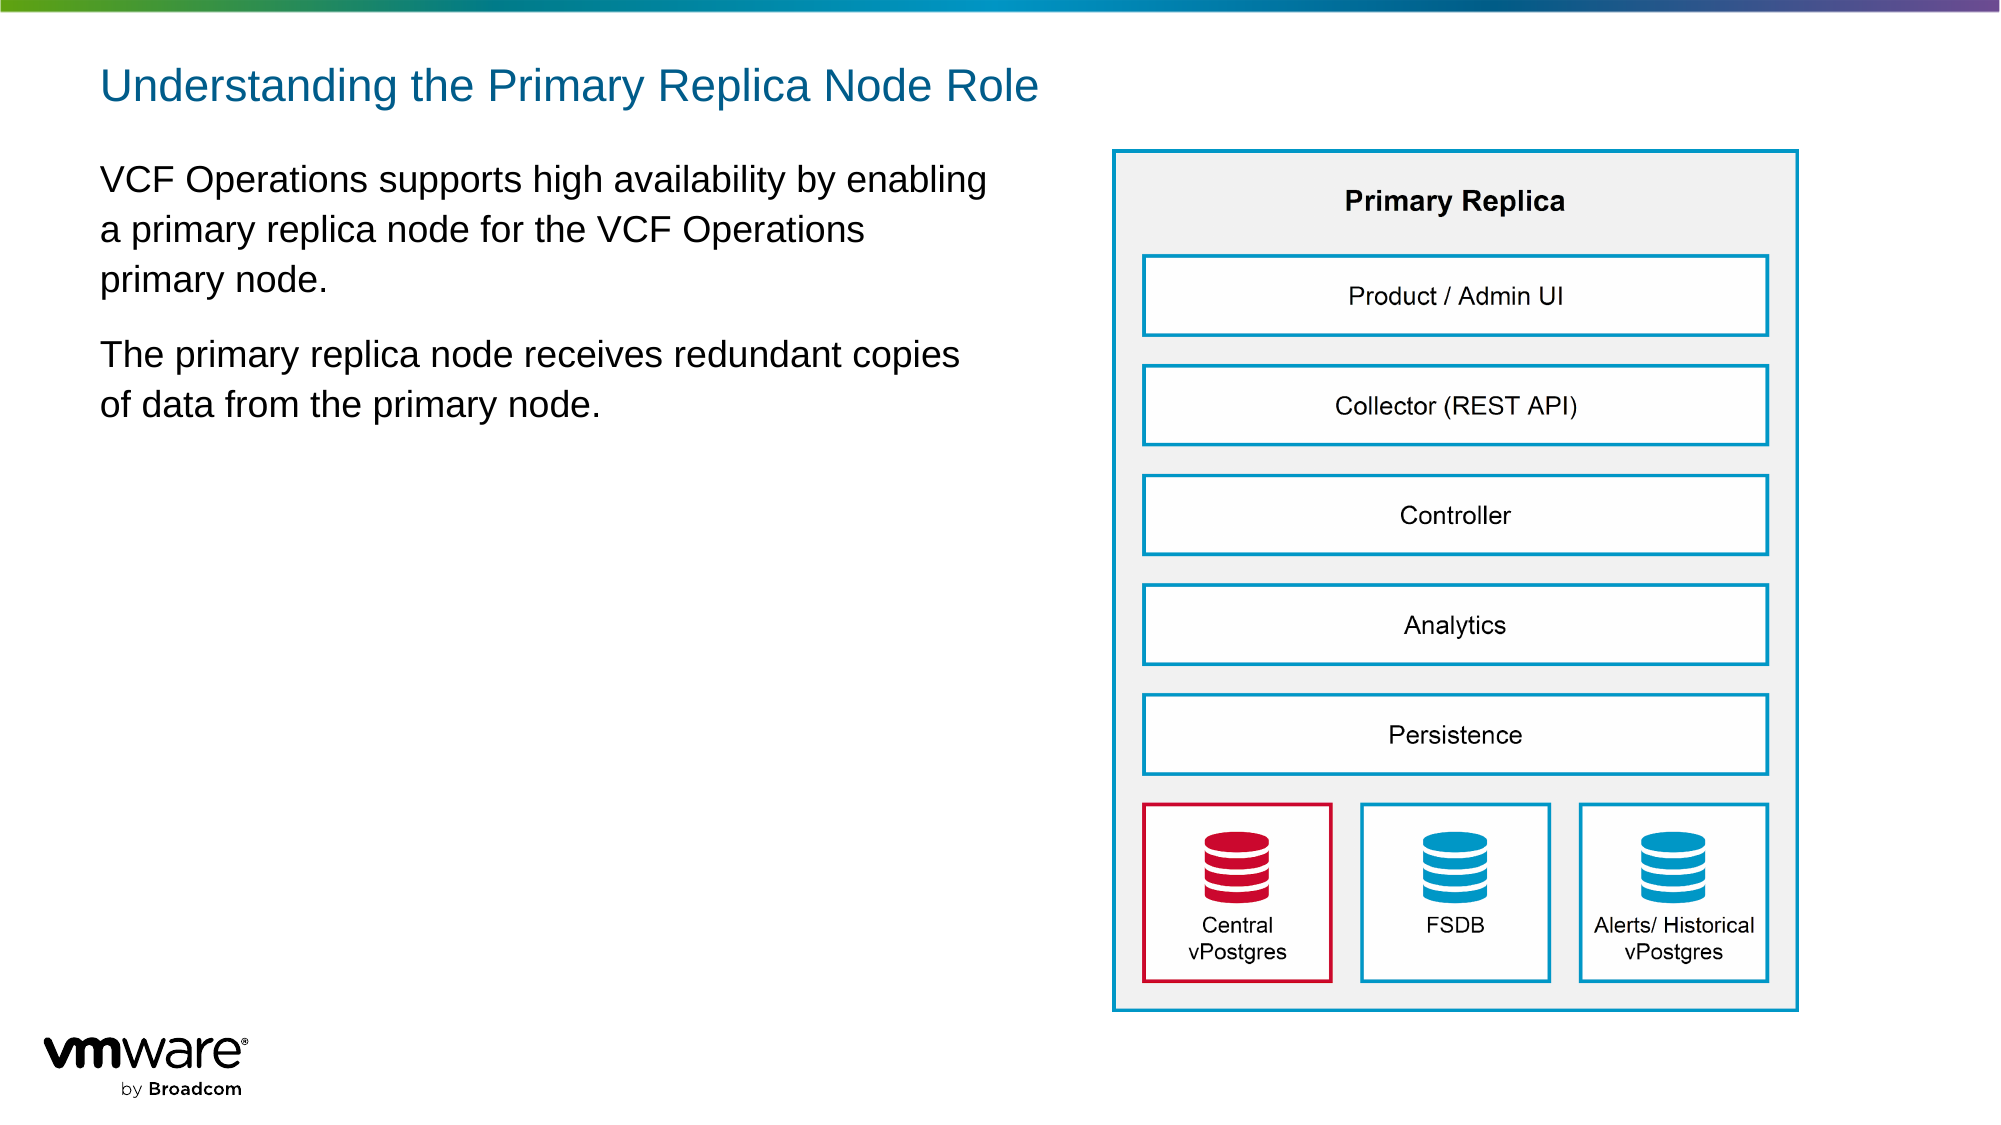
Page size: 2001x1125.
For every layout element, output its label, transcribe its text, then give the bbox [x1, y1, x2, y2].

list VCF Operations supports high availability by enabling a primary replica node for the VCF Operations primary node. The primary replica node receives redundant copies of data from the primary node. [99, 149, 989, 1012]
title Understanding the Primary Replica Node Role [99, 54, 1900, 113]
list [1111, 149, 1800, 1012]
picture [0, 0, 2000, 30]
